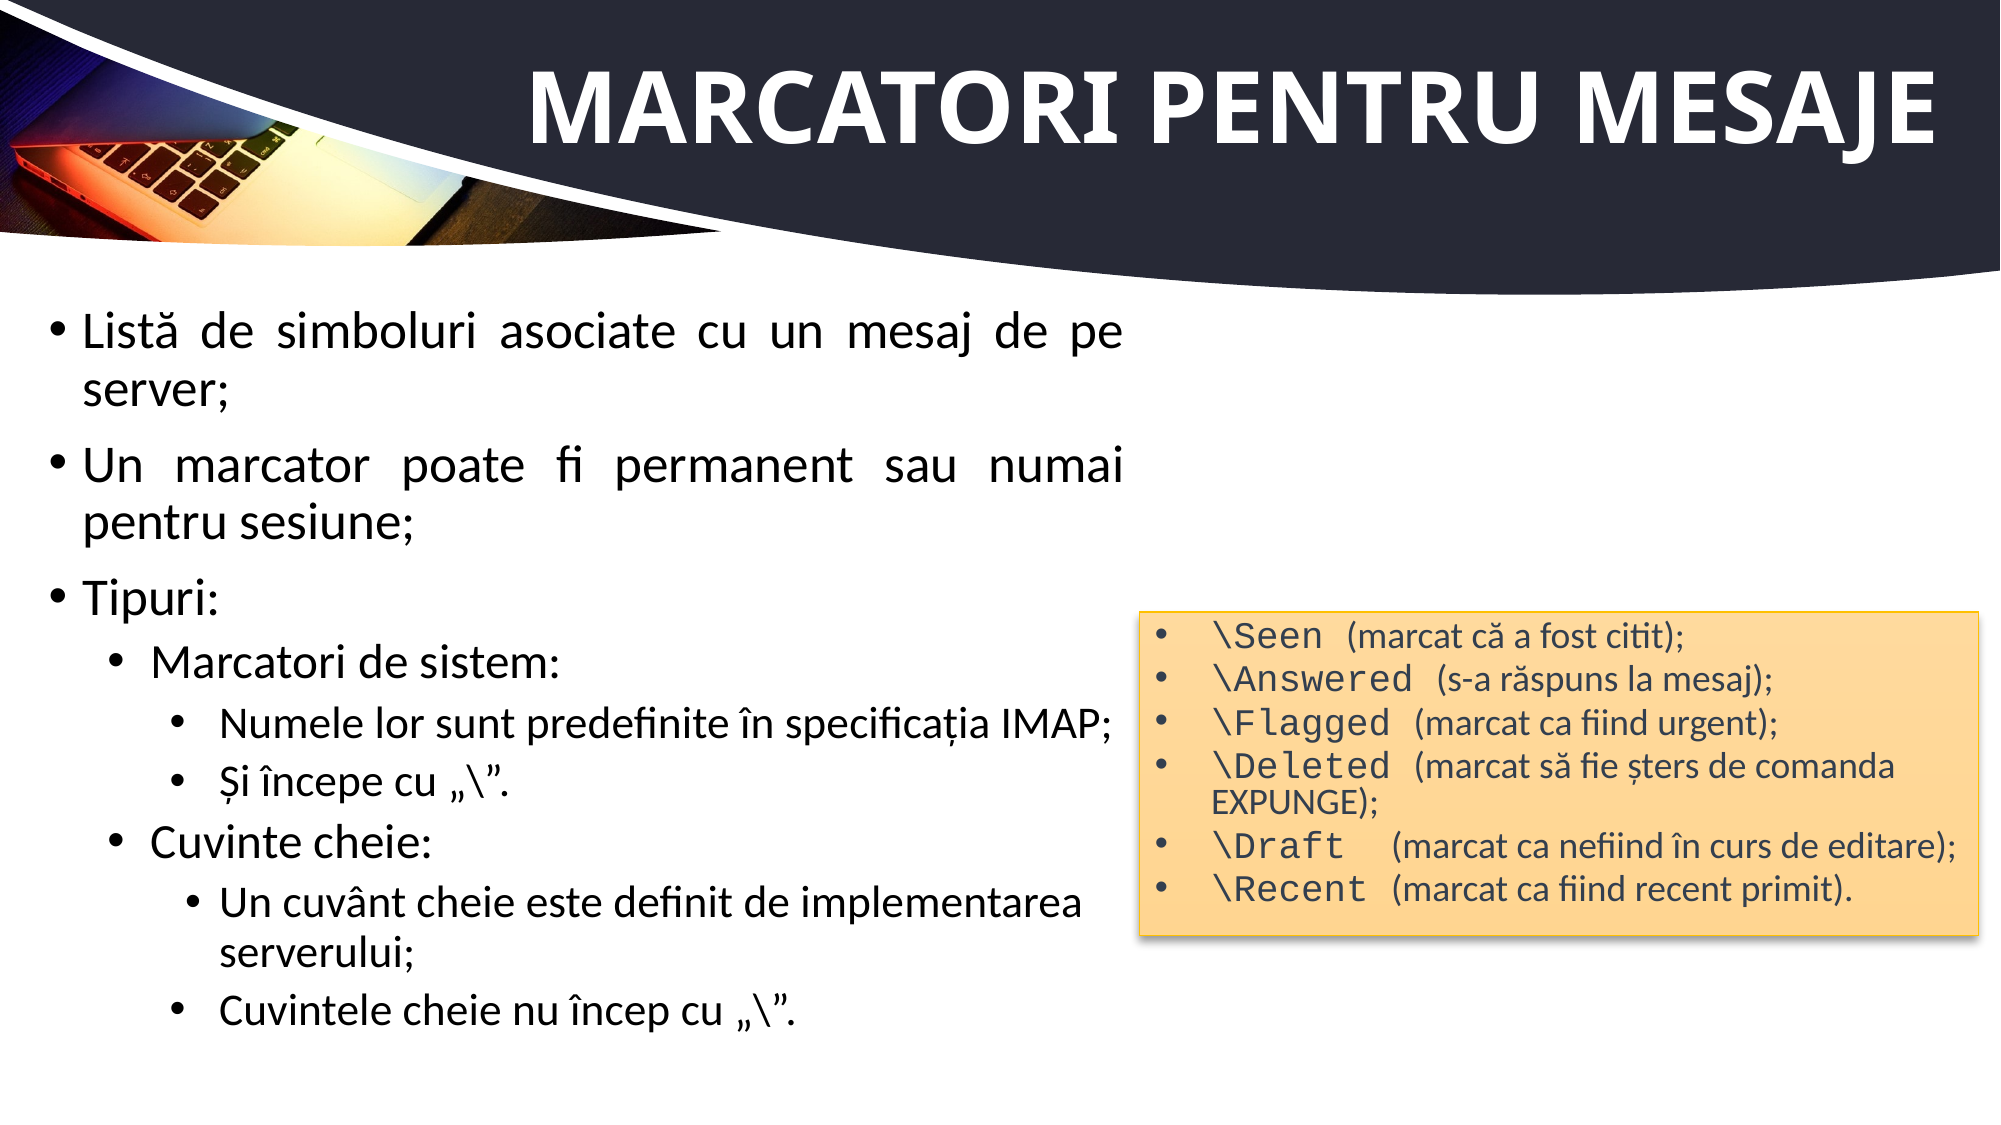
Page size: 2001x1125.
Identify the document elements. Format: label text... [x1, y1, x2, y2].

picture [0, 9, 722, 247]
title Marcatori pentru mesaje [137, 2, 2000, 220]
text_box \Seen (marcat că a fost citit); \Answered (s-a răspuns la mesaj); \Flagged (marcat ca fiind urgent); \Deleted (marcat să fie șters de comanda EXPUNGE); \Draft (marcat ca nefiind în curs de editare); \Recent (marcat ca fiind recent primit). [1139, 611, 1979, 936]
list Listă de simboluri asociate cu un mesaj de pe server; Un marcator poate fi permanent sau numai pentru sesiune; Tipuri: Marcatori de sistem: Numele lor sunt predefinite în specificația IMAP; Și începe cu „\”. Cuvinte cheie: Un cuvânt cheie este definit de implementarea serverului; Cuvintele cheie nu încep cu „\”. [33, 295, 1140, 1096]
